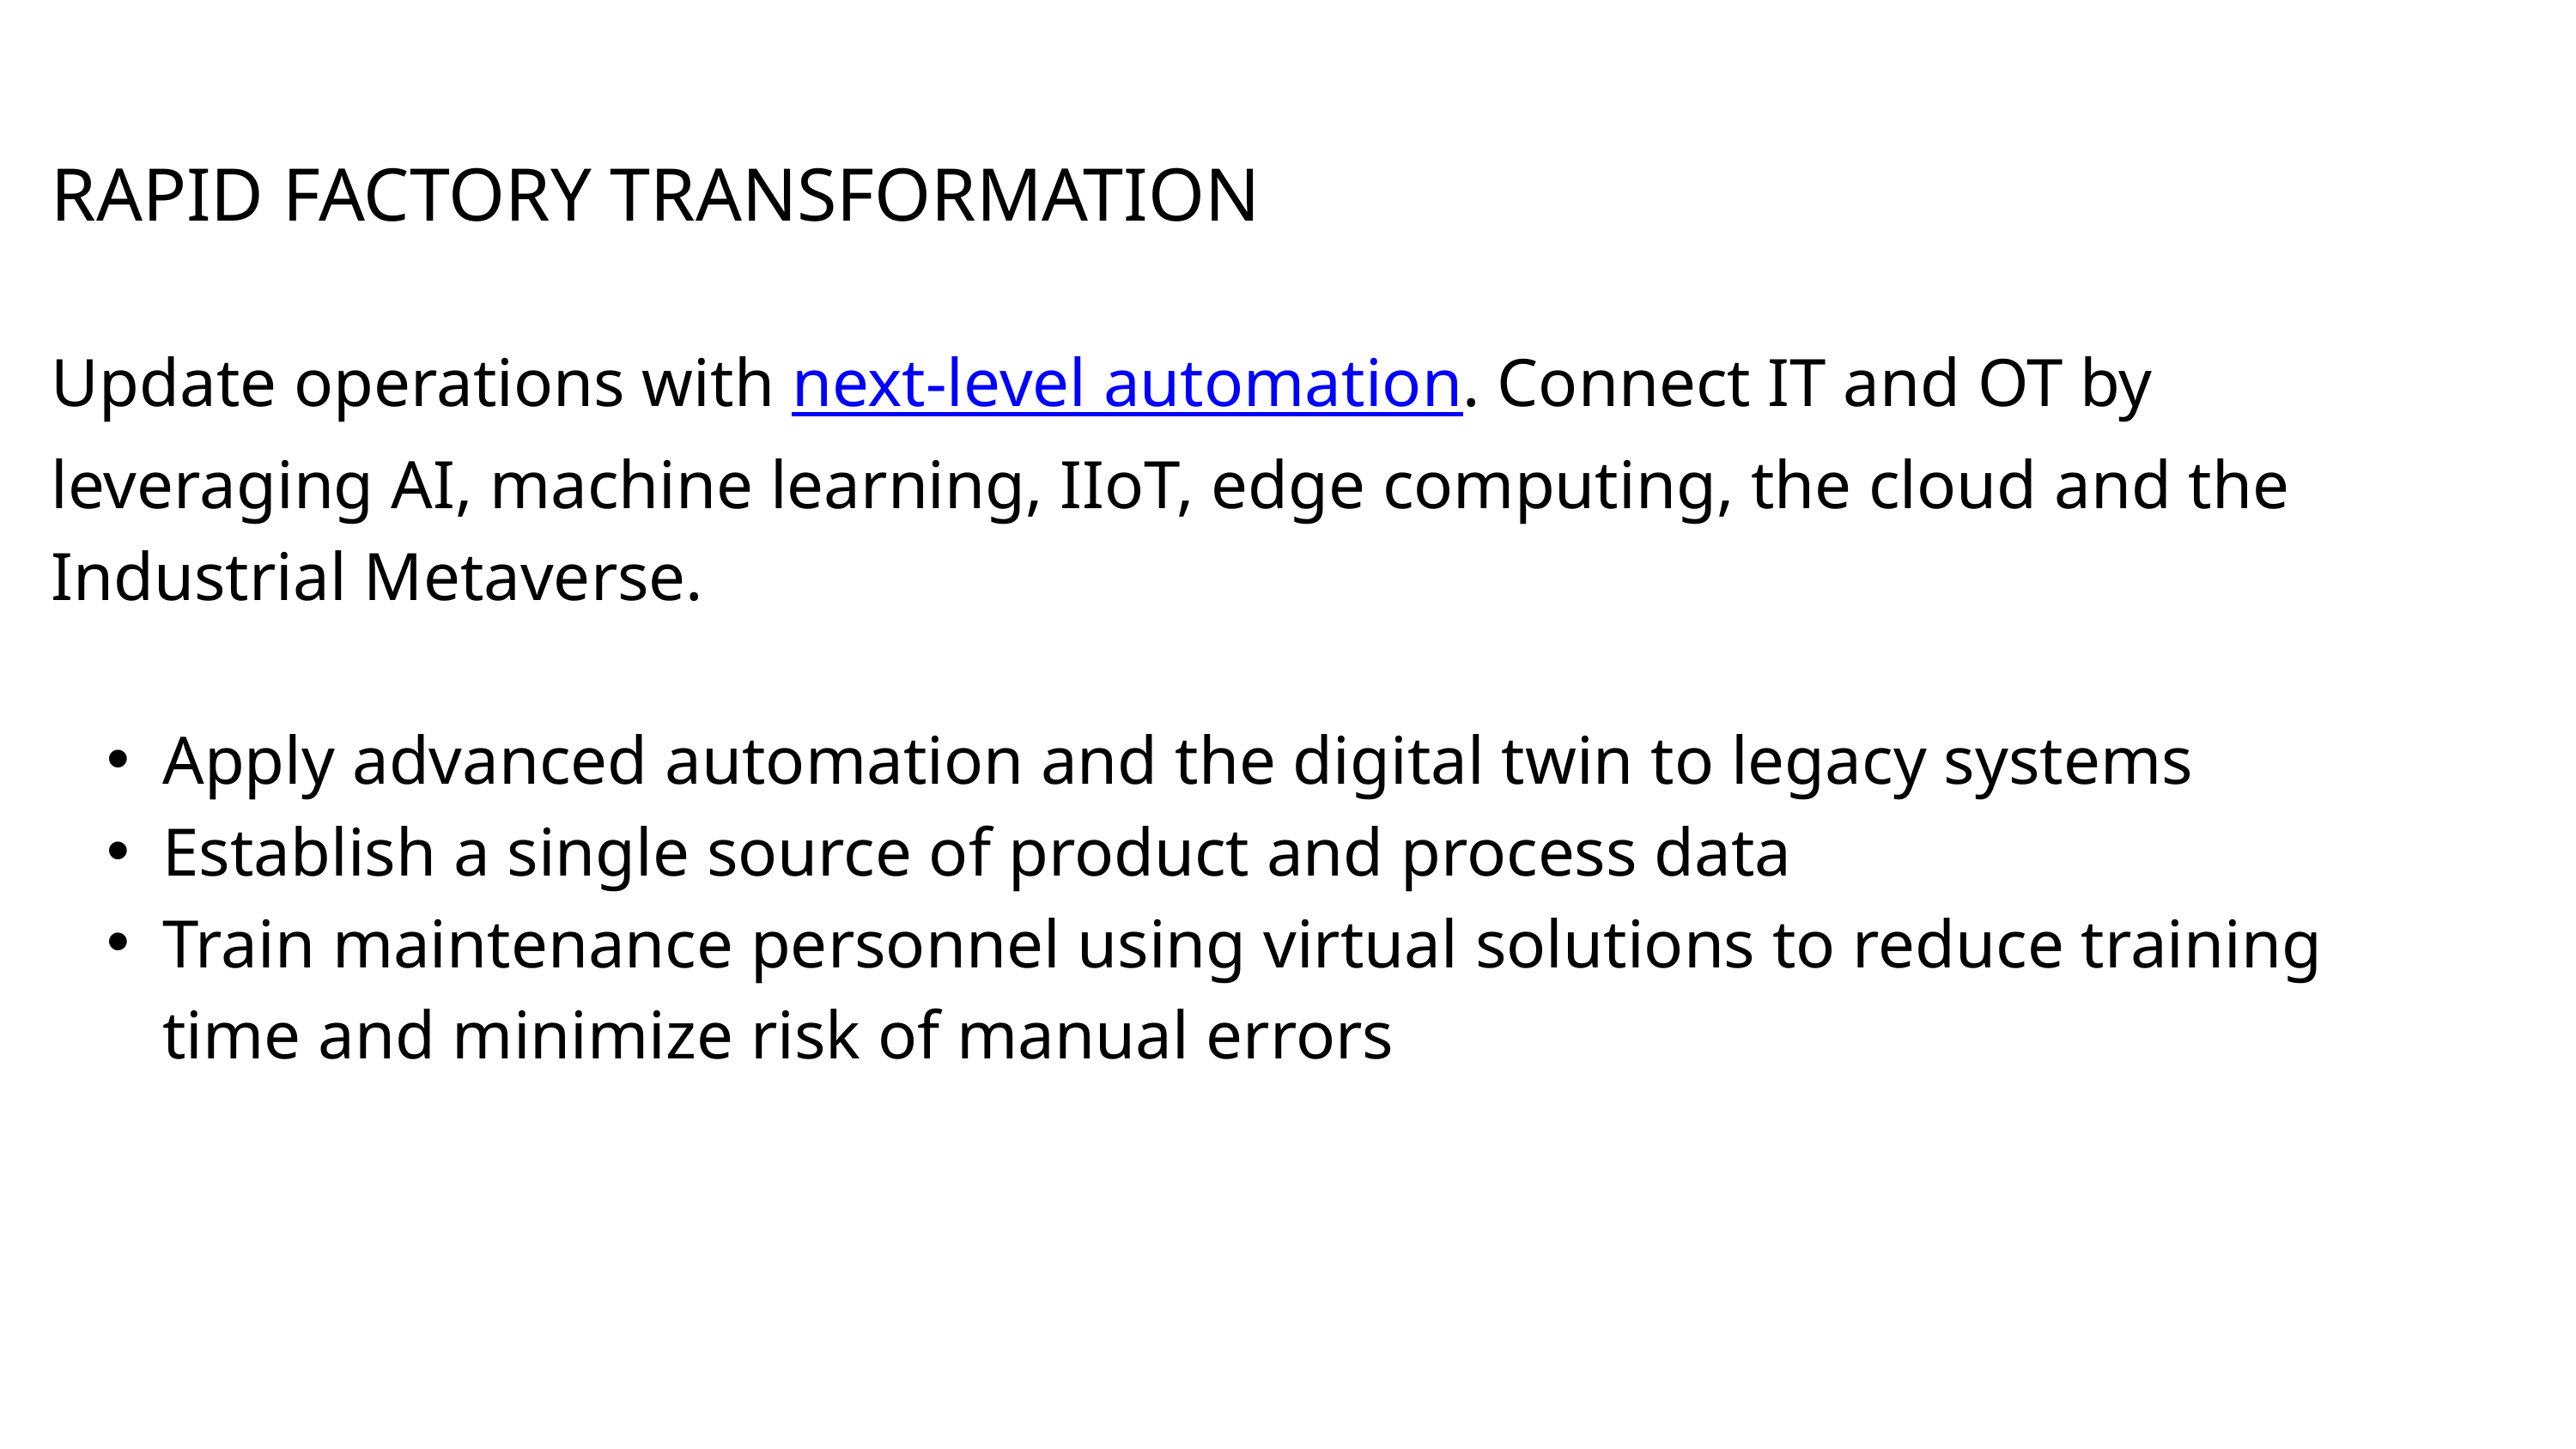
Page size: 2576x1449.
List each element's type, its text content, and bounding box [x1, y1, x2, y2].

text_box Update operations with next-level automation. Connect IT and OT by leveraging AI, machine learning, IIoT, edge computing, the cloud and the Industrial Metaverse. Apply advanced automation and the digital twin to legacy systems Establish a single source of product and process data Train maintenance personnel using virtual solutions to reduce training time and minimize risk of manual errors [51, 338, 2397, 1306]
text_box RAPID FACTORY TRANSFORMATION [51, 134, 1846, 236]
